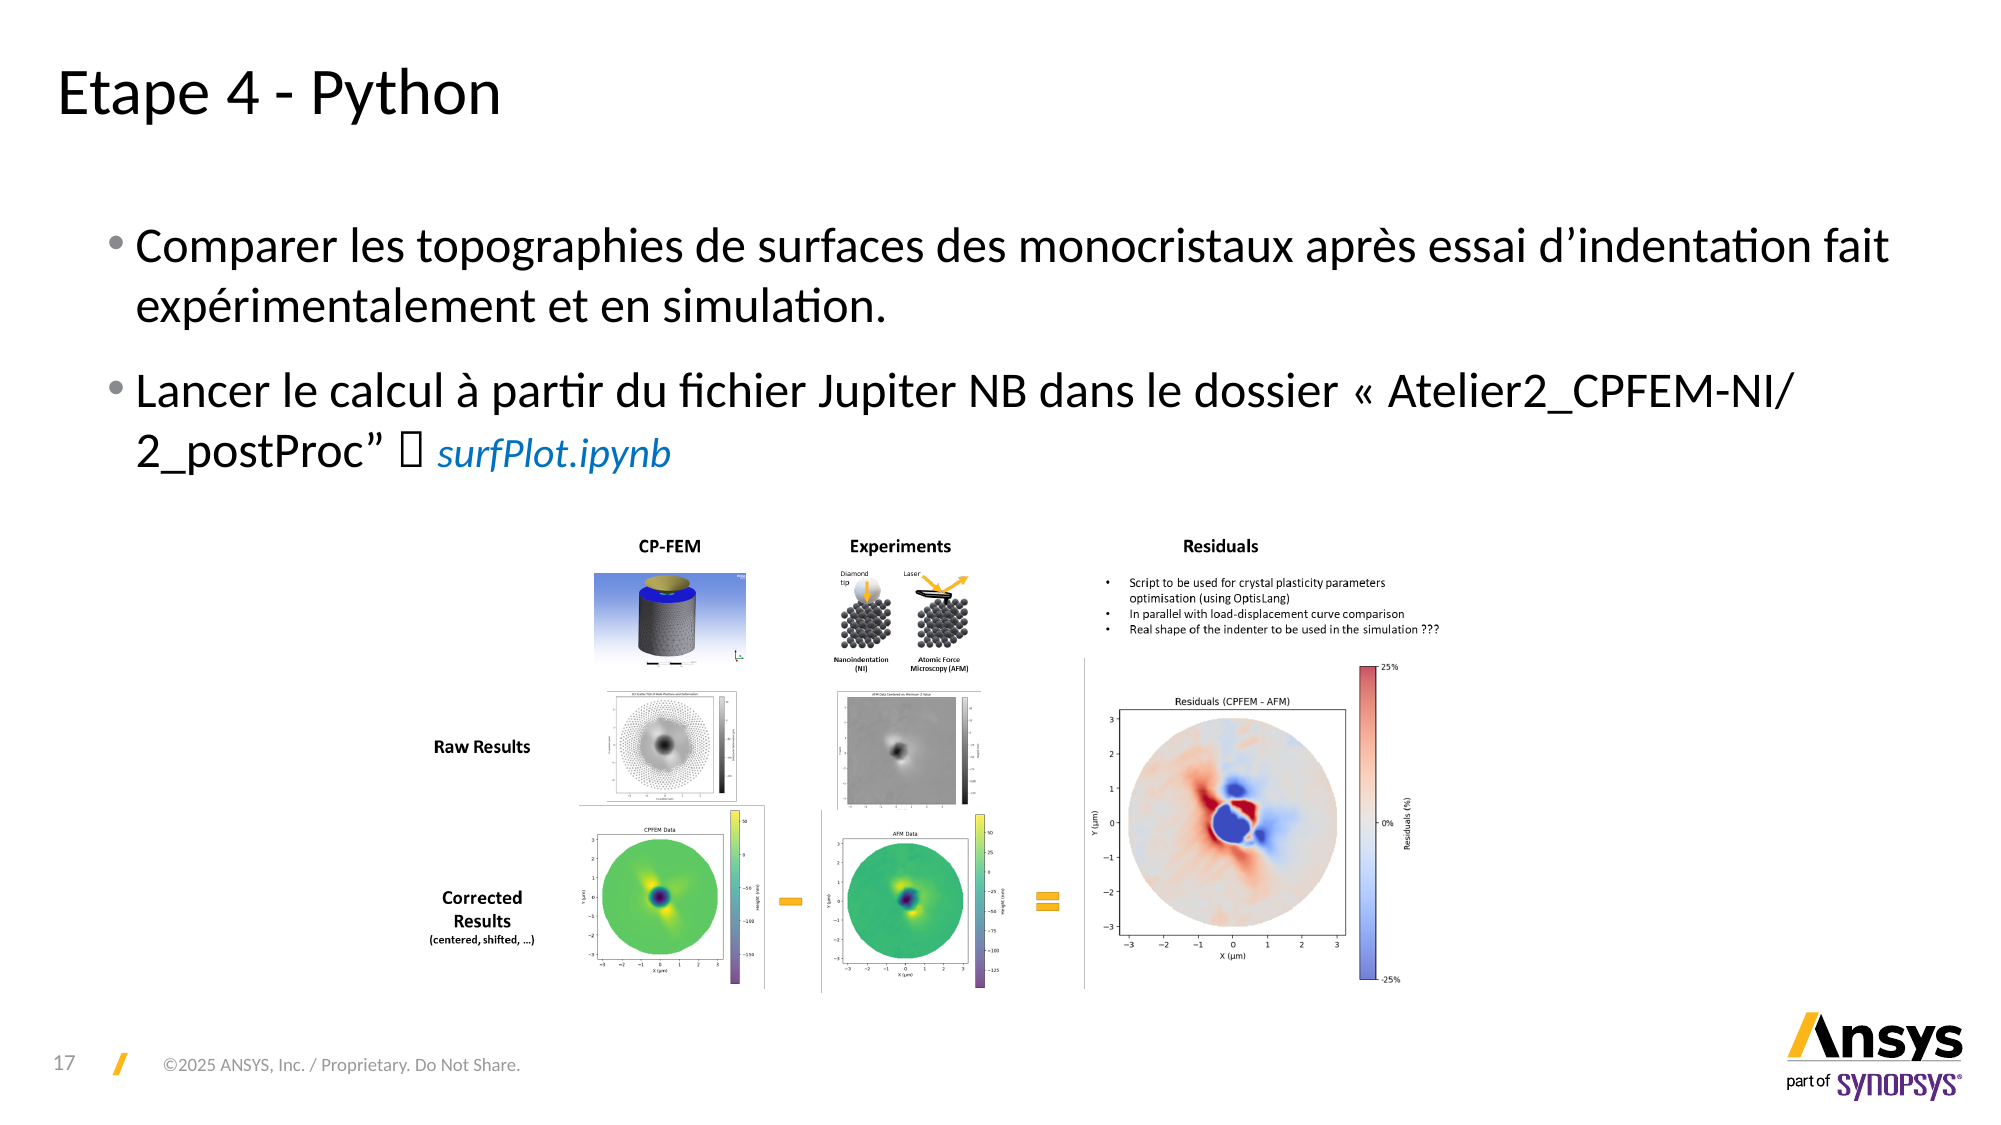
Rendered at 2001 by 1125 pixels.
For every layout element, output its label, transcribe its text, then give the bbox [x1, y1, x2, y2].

list Comparer les topographies de surfaces des monocristaux après essai d’indentation fait expérimentalement et en simulation. Lancer le calcul à partir du fichier Jupiter NB dans le dossier « Atelier2_CPFEM-NI/ 2_postProc”  surfPlot.ipynb [99, 212, 1900, 938]
picture [421, 527, 1447, 993]
title Etape 4 - Python [50, 50, 1950, 138]
